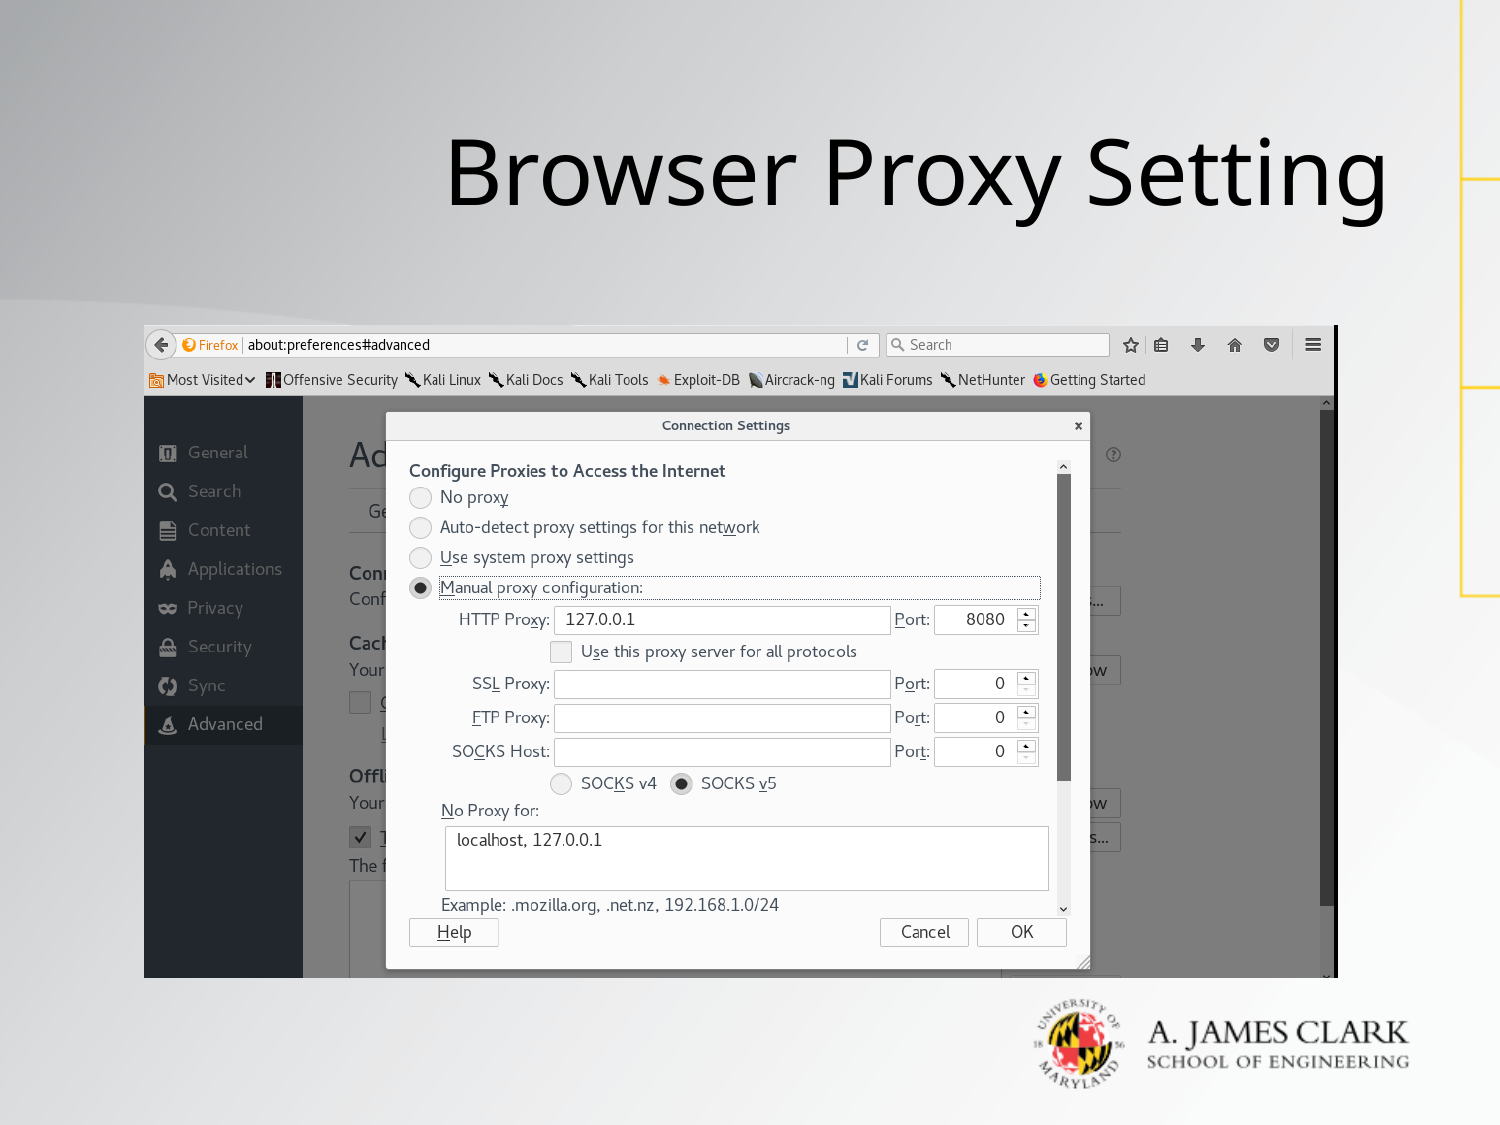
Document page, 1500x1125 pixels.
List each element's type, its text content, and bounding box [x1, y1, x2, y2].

title Browser Proxy Setting [75, 45, 1407, 231]
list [143, 325, 1338, 978]
